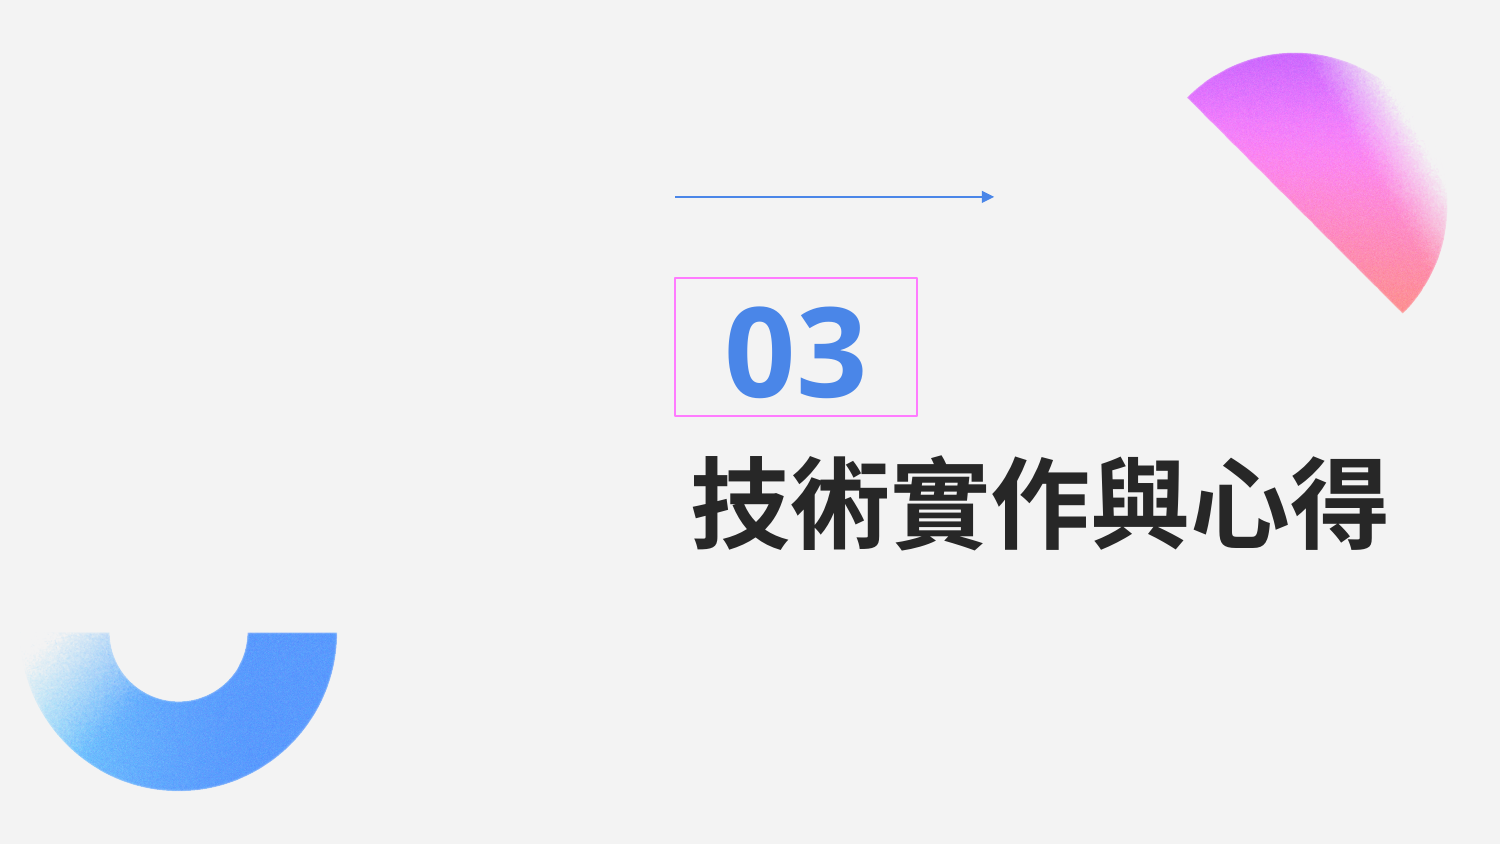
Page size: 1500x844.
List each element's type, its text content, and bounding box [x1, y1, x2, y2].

title 03 [674, 277, 918, 417]
picture [0, 585, 352, 828]
picture [1169, 8, 1493, 332]
title 技術實作與心得 [675, 426, 1464, 694]
